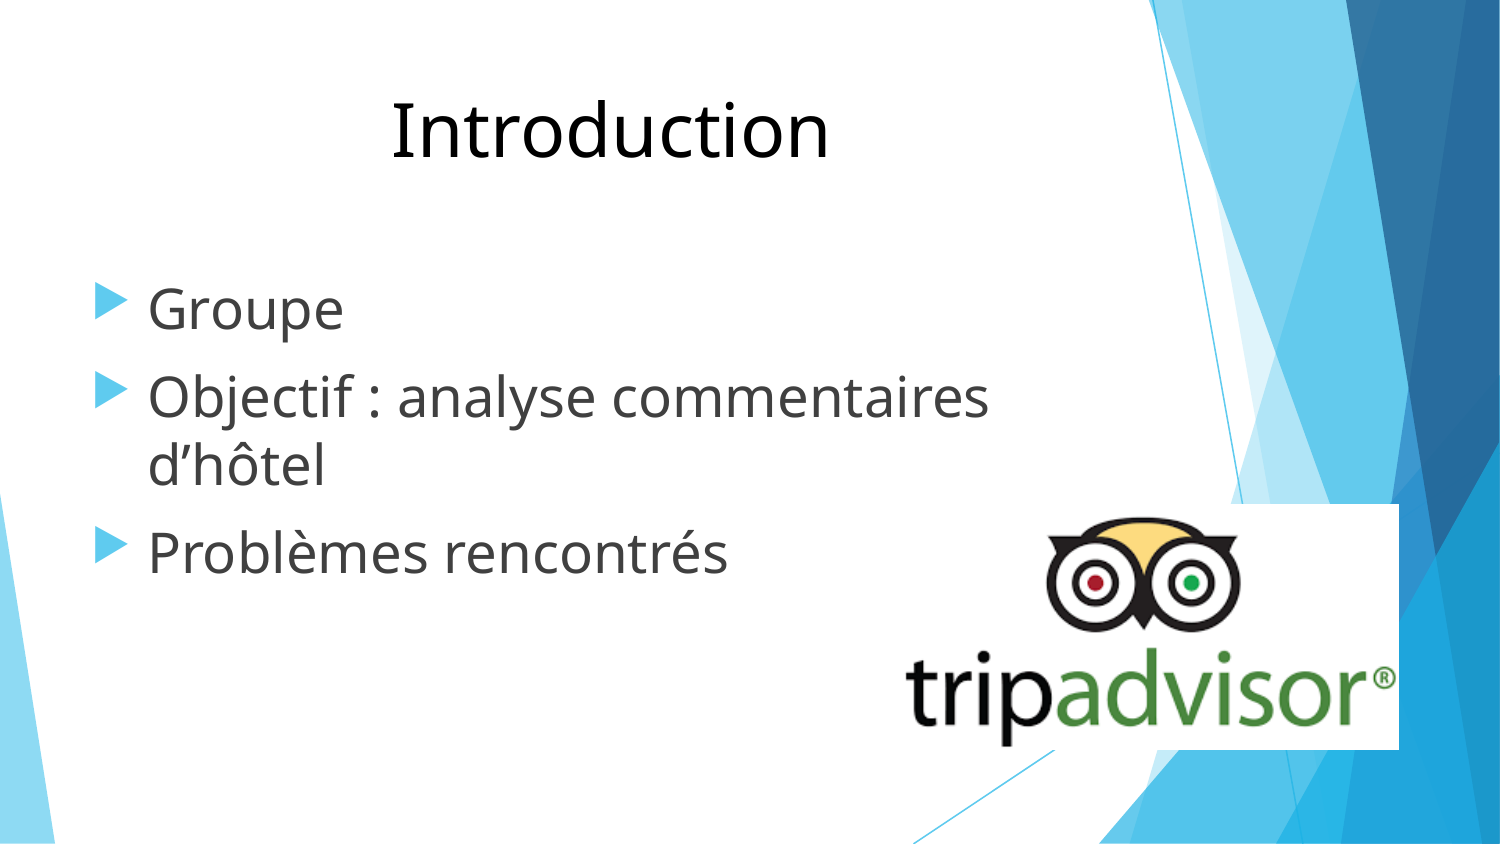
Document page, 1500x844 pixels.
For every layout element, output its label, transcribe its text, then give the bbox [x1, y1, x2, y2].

picture [897, 504, 1400, 750]
text_box Introduction [83, 74, 1141, 265]
text_box Groupe Objectif : analyse commentaires d’hôtel Problèmes rencontrés [83, 265, 1141, 844]
